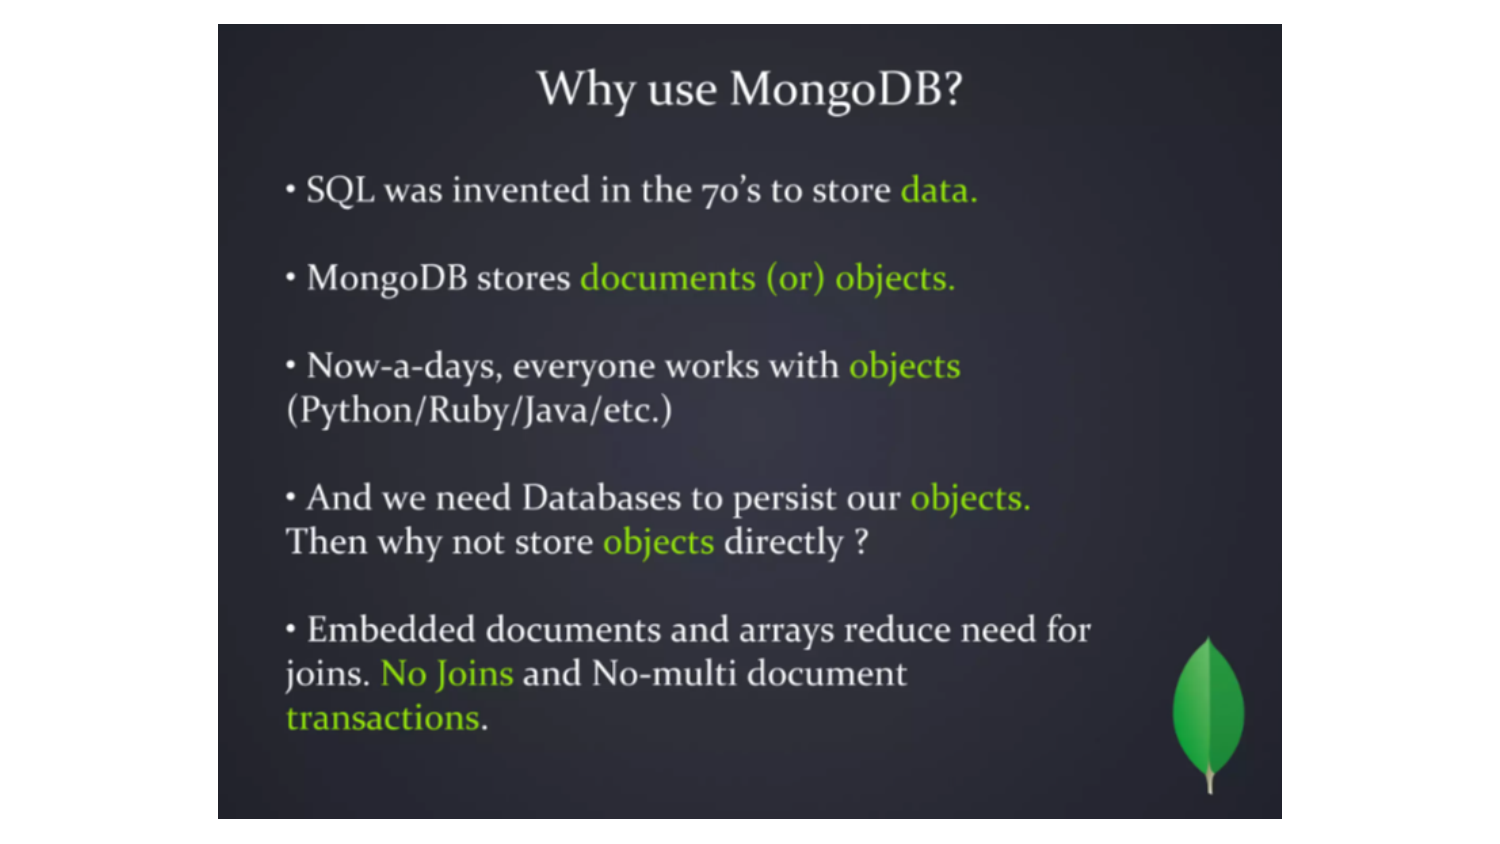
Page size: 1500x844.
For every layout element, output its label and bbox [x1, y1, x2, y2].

picture [218, 24, 1282, 819]
